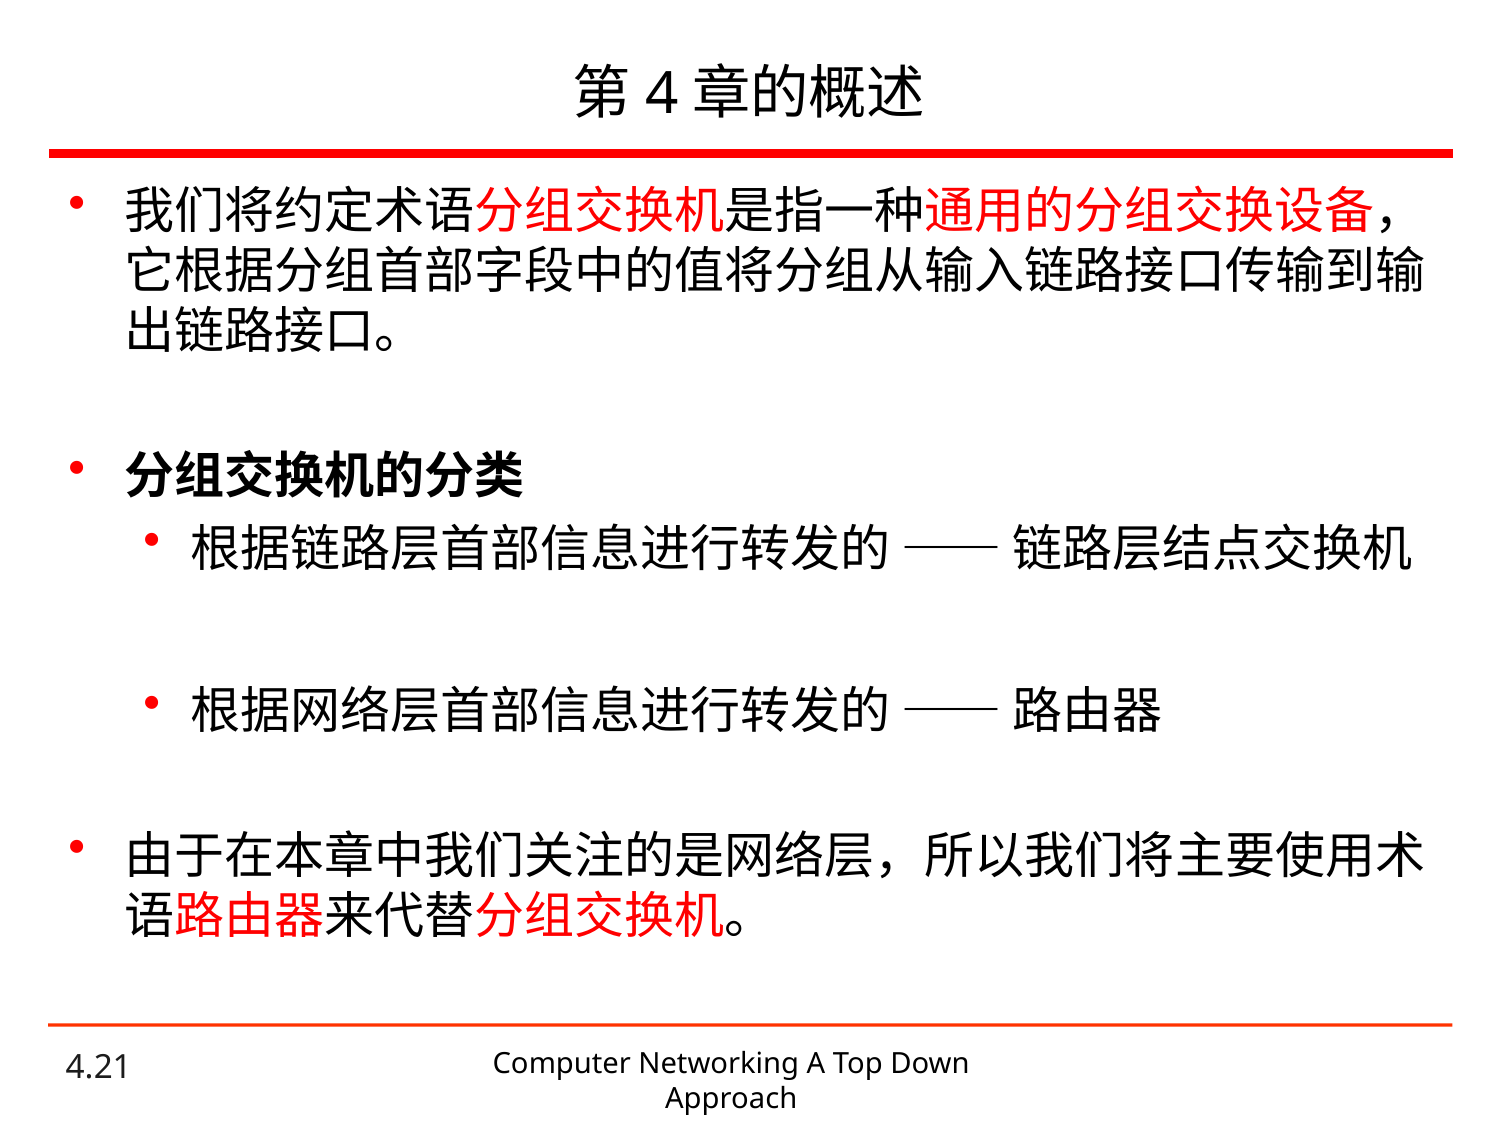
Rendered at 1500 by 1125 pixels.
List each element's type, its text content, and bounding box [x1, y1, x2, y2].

title 第4章的概述 [55, 37, 1443, 143]
list 我们将约定术语分组交换机是指一种通用的分组交换设备，它根据分组首部字段中的值将分组从输入链路接口传输到输出链路接口。 分组交换机的分类 根据链路层首部信息进行转发的 —— 链路层结点交换机 根据网络层首部信息进行转发的 —— 路由器 由于在本章中我们关注的是网络层，所以我们将主要使用术语路由器来代替分组交换机。 [53, 170, 1447, 1011]
